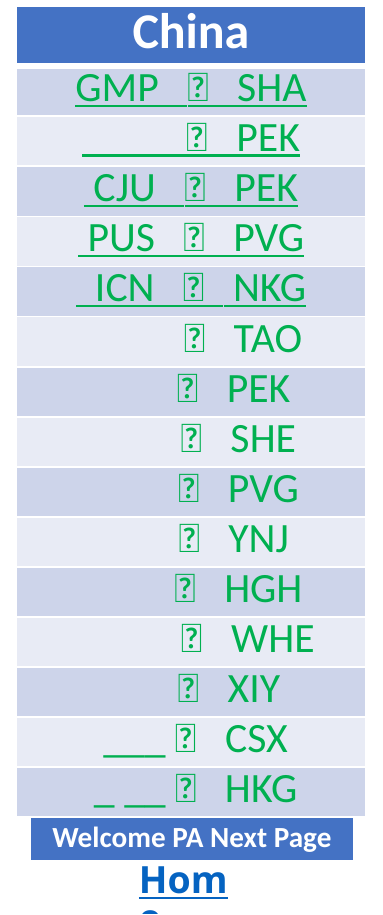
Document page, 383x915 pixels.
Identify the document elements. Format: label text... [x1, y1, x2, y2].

table_cell 🛫 HGH [17, 568, 365, 616]
table_header Welcome PA Next Page [31, 818, 353, 860]
table_cell 🛫 TAO [17, 317, 365, 366]
text_box Home [138, 856, 245, 908]
table_cell PUS 🛫 PVG [17, 217, 365, 266]
table_cell 🛫 YNJ [17, 518, 365, 566]
table_cell GMP 🛫 SHA [17, 69, 365, 115]
table_cell 🛫 SHE [17, 418, 365, 466]
table_cell 🛫 WHE [17, 618, 365, 666]
table_cell CJU 🛫 PEK [17, 167, 365, 216]
table_cell 🛫 PVG [17, 468, 365, 516]
table_header China [17, 7, 365, 63]
table_cell _ __ 🛫 HKG [17, 768, 365, 816]
table_cell ___ 🛫 CSX [17, 718, 365, 766]
table_cell 🛫 XIY [17, 668, 365, 716]
table_cell 🛫 PEK [17, 368, 365, 416]
table_cell ICN 🛫 NKG [17, 267, 365, 316]
table_cell 🛫 PEK [17, 117, 365, 165]
